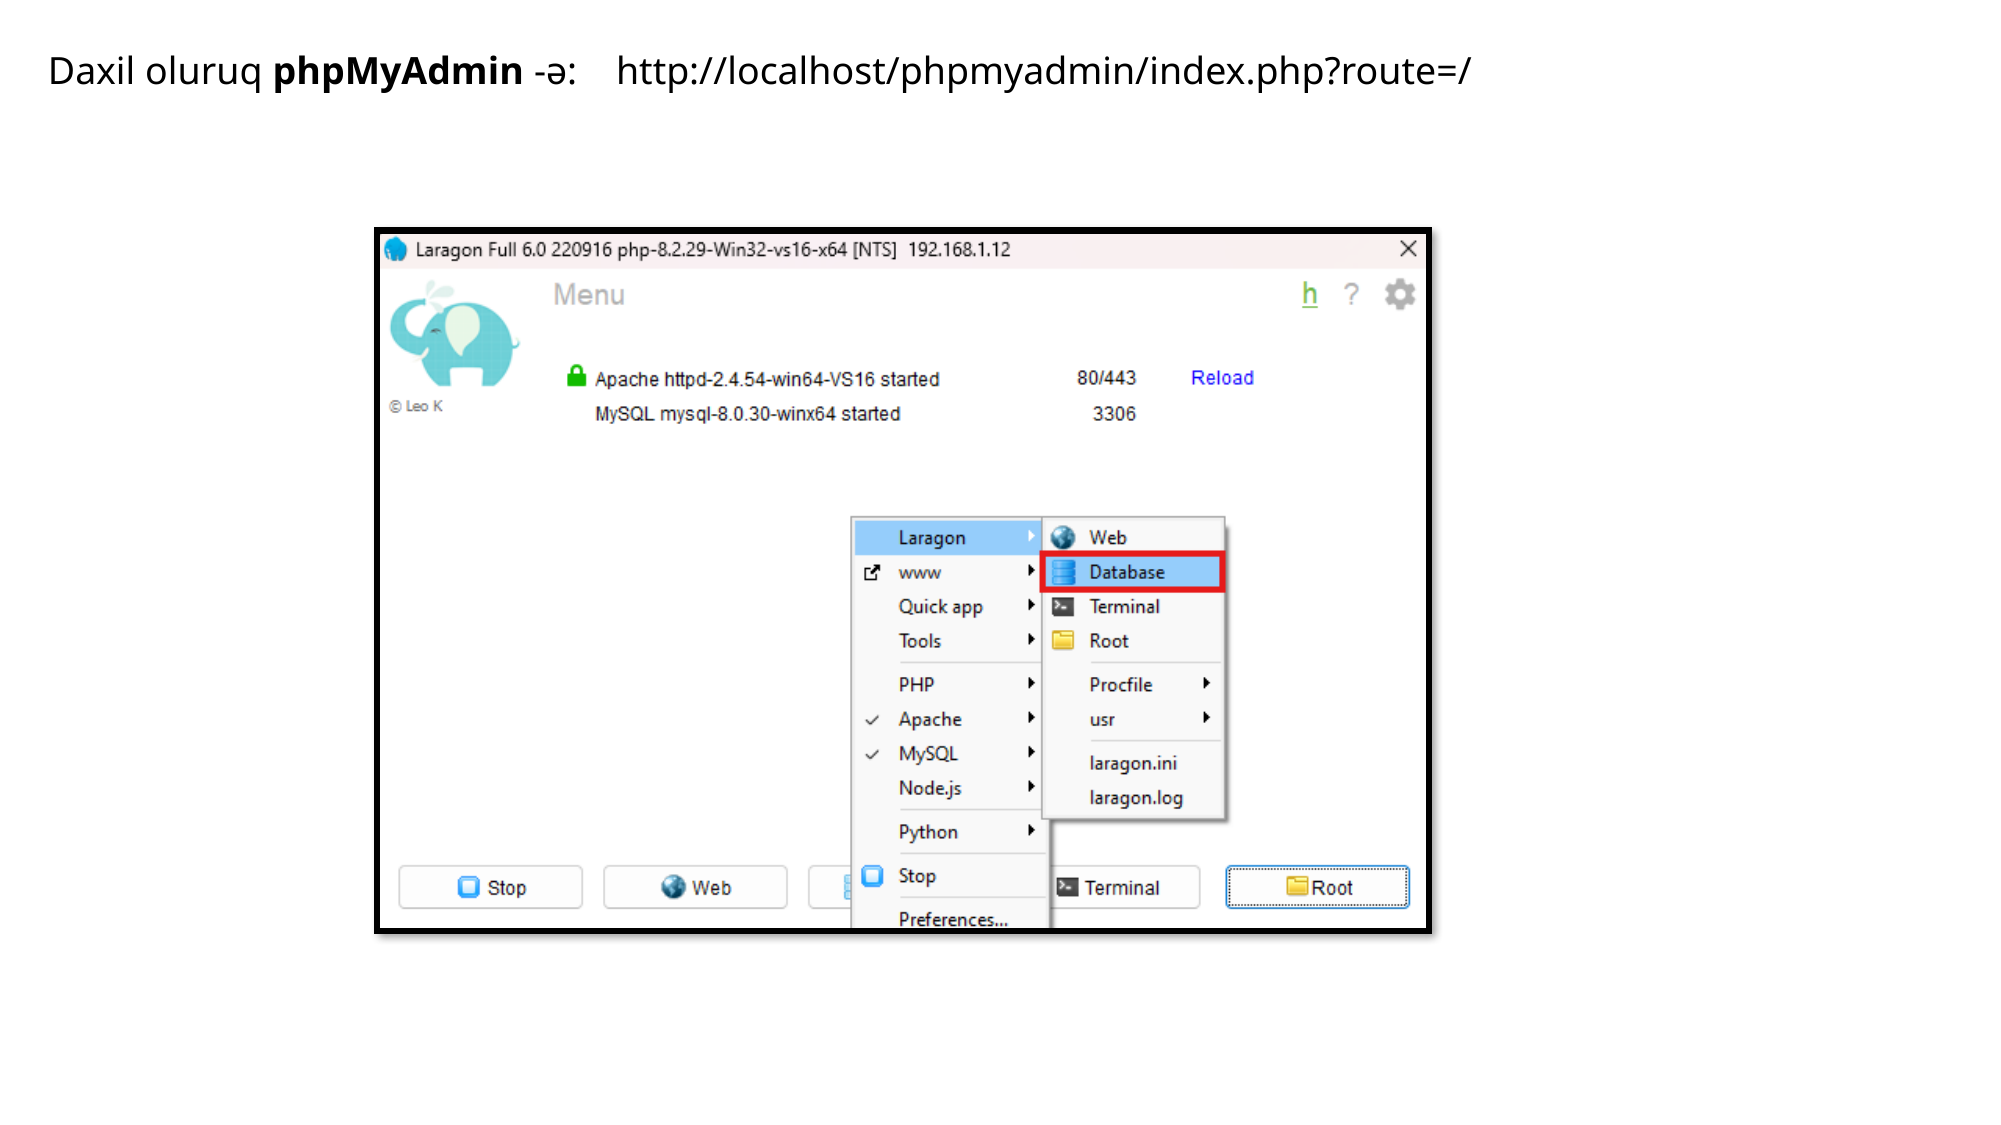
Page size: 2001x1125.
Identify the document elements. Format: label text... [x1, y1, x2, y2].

picture [380, 233, 1426, 928]
text_box Daxil oluruq phpMyAdmin -ə: http://localhost/phpmyadmin/index.php?route=/ [33, 40, 1973, 100]
